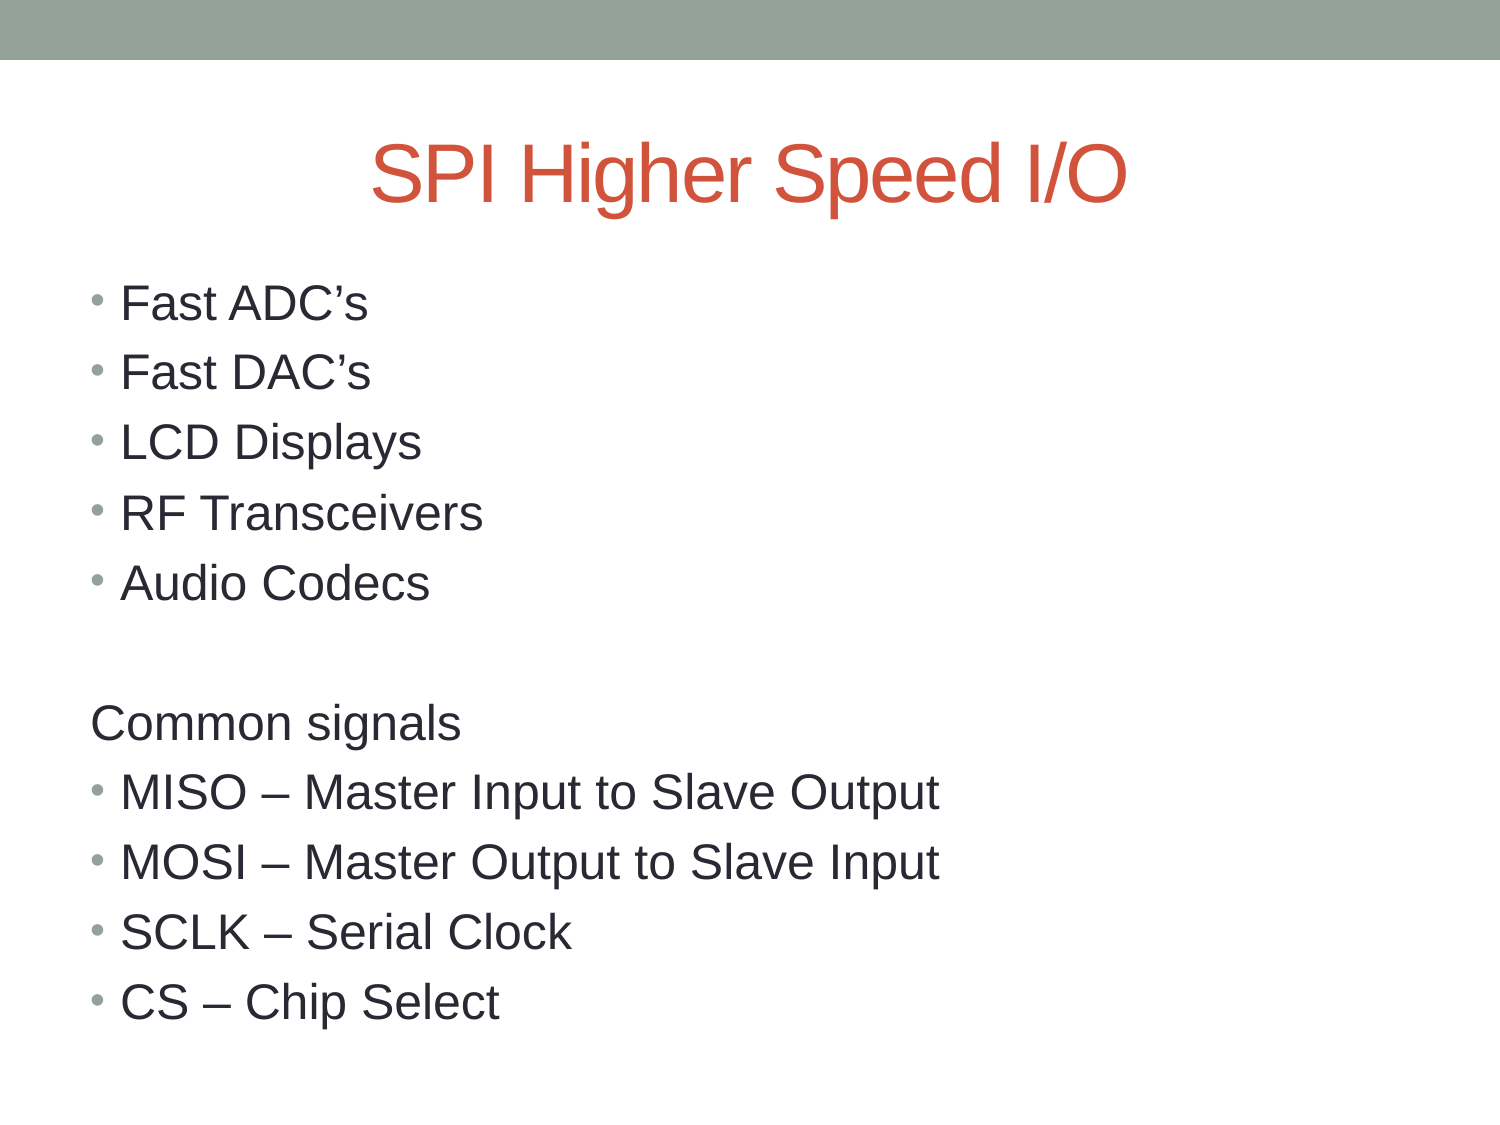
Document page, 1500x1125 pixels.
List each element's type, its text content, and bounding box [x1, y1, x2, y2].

list Fast ADC’s Fast DAC’s LCD Displays RF Transceivers Audio Codecs Common signals MISO – Master Input to Slave Output MOSI – Master Output to Slave Input SCLK – Serial Clock CS – Chip Select [75, 262, 1425, 1063]
title SPI Higher Speed I/O [75, 87, 1425, 250]
